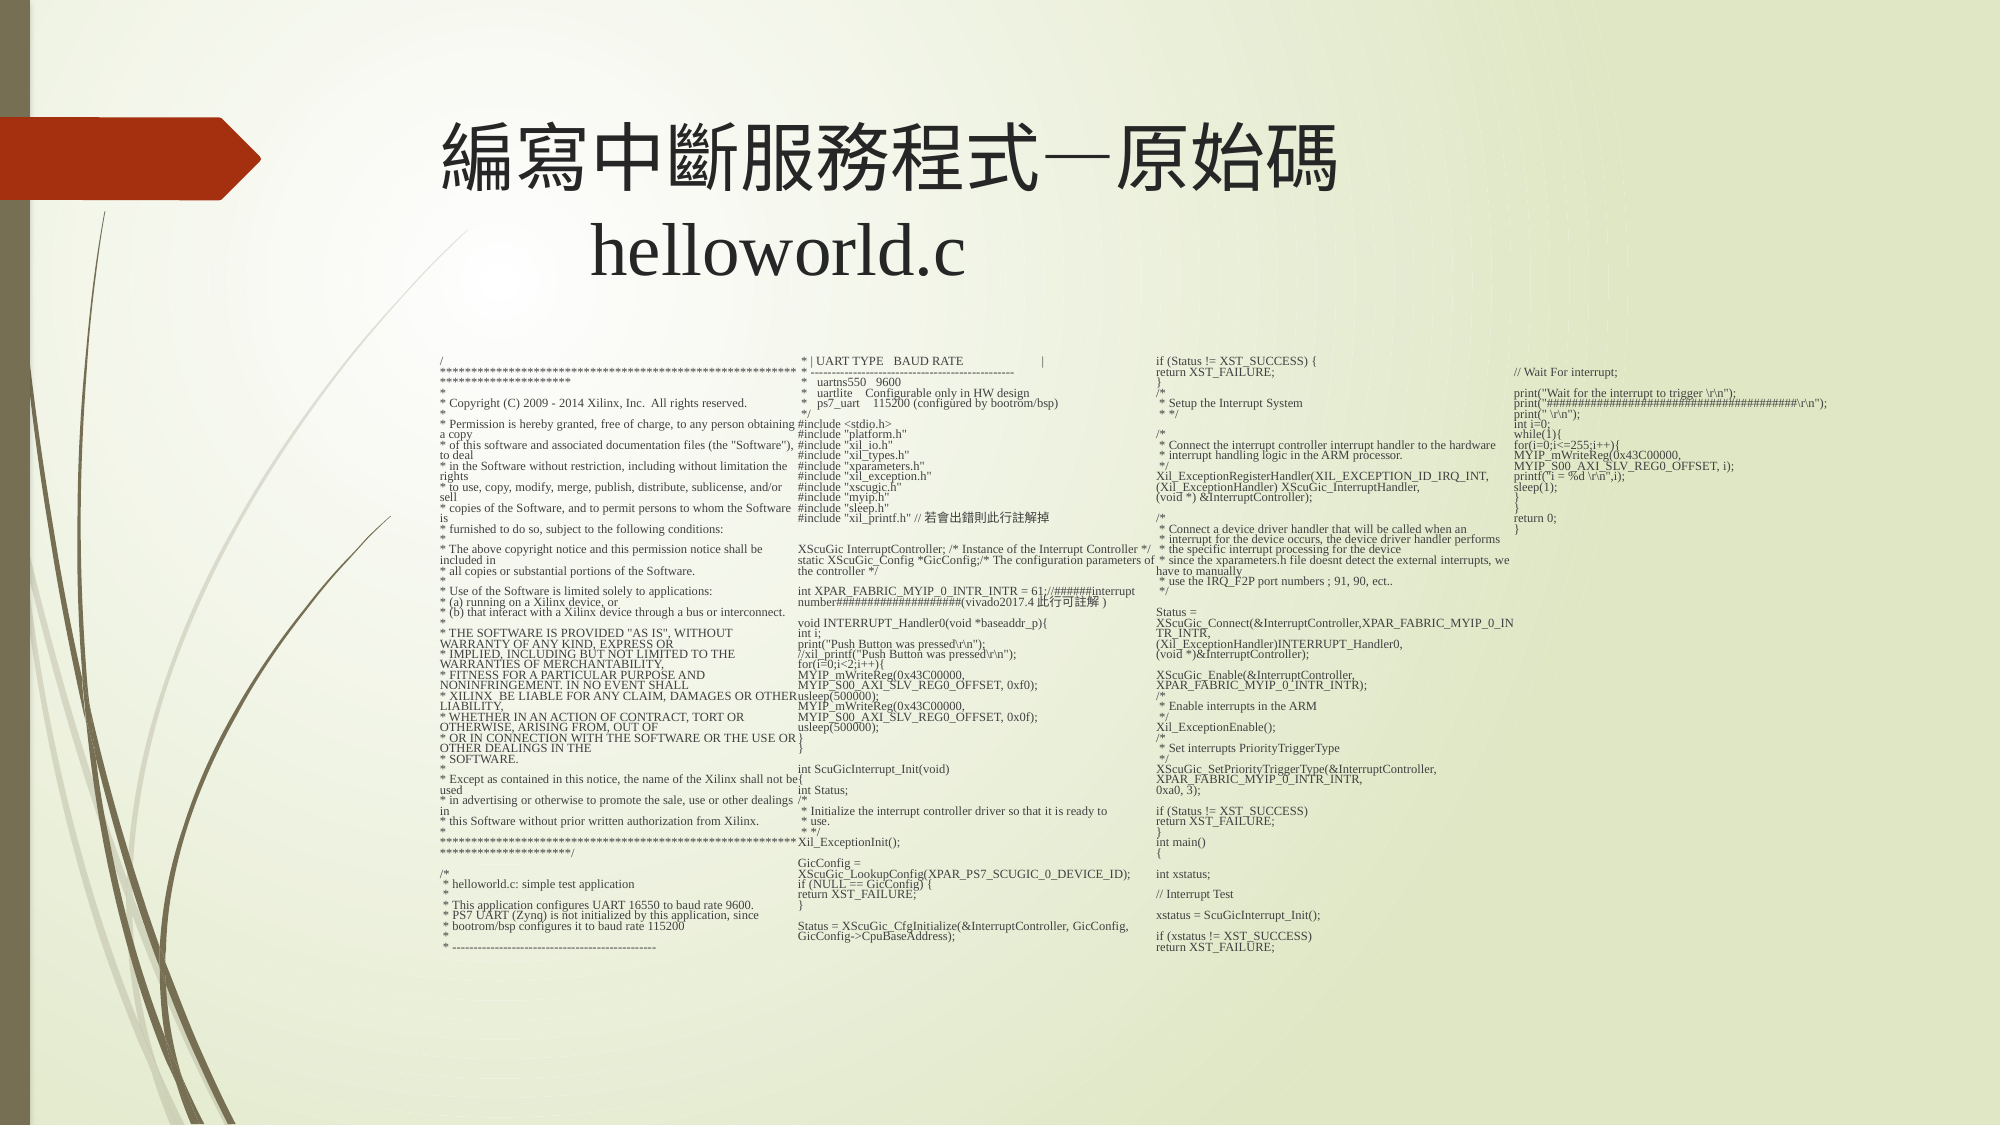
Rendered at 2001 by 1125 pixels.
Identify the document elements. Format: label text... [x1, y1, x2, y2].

title 編寫中斷服務程式—原始碼 helloworld.c [425, 102, 1888, 313]
list /****************************************************************************** * * Copyright (C) 2009 - 2014 Xilinx, Inc. All rights reserved. * * Permission is hereby granted, free of charge, to any person obtaining a copy * of this software and associated documentation files (the "Software"), to deal * in the Software without restriction, including without limitation the rights * to use, copy, modify, merge, publish, distribute, sublicense, and/or sell * copies of the Software, and to permit persons to whom the Software is * furnished to do so, subject to the following conditions: * * The above copyright notice and this permission notice shall be included in * all copies or substantial portions of the Software. * * Use of the Software is limited solely to applications: * (a) running on a Xilinx device, or * (b) that interact with a Xilinx device through a bus or interconnect. * * THE SOFTWARE IS PROVIDED "AS IS", WITHOUT WARRANTY OF ANY KIND, EXPRESS OR * IMPLIED, INCLUDING BUT NOT LIMITED TO THE WARRANTIES OF MERCHANTABILITY, * FITNESS FOR A PARTICULAR PURPOSE AND NONINFRINGEMENT. IN NO EVENT SHALL * XILINX BE LIABLE FOR ANY CLAIM, DAMAGES OR OTHER LIABILITY, * WHETHER IN AN ACTION OF CONTRACT, TORT OR OTHERWISE, ARISING FROM, OUT OF * OR IN CONNECTION WITH THE SOFTWARE OR THE USE OR OTHER DEALINGS IN THE * SOFTWARE. * * Except as contained in this notice, the name of the Xilinx shall not be used * in advertising or otherwise to promote the sale, use or other dealings in * this Software without prior written authorization from Xilinx. * ******************************************************************************/ /* * helloworld.c: simple test application * * This application configures UART 16550 to baud rate 9600. * PS7 UART (Zynq) is not initialized by this application, since * bootrom/bsp configures it to baud rate 115200 * * ------------------------------------------------ * | UART TYPE BAUD RATE | * ------------------------------------------------ * uartns550 9600 * uartlite Configurable only in HW design * ps7_uart 115200 (configured by bootrom/bsp) */ #include <stdio.h> #include "platform.h" #include "xil_io.h" #include "xil_types.h" #include "xparameters.h" #include "xil_exception.h" #include "xscugic.h" #include "myip.h" #include "sleep.h" #include "xil_printf.h" //若會出錯則此行註解掉 XScuGic InterruptController; /* Instance of the Interrupt Controller */ static XScuGic_Config *GicConfig;/* The configuration parameters of the controller */ int XPAR_FABRIC_MYIP_0_INTR_INTR = 61;//######interrupt number####################(vivado2017.4此行可註解) void INTERRUPT_Handler0(void *baseaddr_p){ int i; print("Push Button was pressed\r\n"); //xil_printf("Push Button was pressed\r\n"); for(i=0;i<2;i++){ MYIP_mWriteReg(0x43C00000, MYIP_S00_AXI_SLV_REG0_OFFSET, 0xf0); usleep(500000); MYIP_mWriteReg(0x43C00000, MYIP_S00_AXI_SLV_REG0_OFFSET, 0x0f); usleep(500000); } } int ScuGicInterrupt_Init(void) { int Status; /* * Initialize the interrupt controller driver so that it is ready to * use. * */ Xil_ExceptionInit(); GicConfig = XScuGic_LookupConfig(XPAR_PS7_SCUGIC_0_DEVICE_ID); if (NULL == GicConfig) { return XST_FAILURE; } Status = XScuGic_CfgInitialize(&InterruptController, GicConfig, GicConfig->CpuBaseAddress); if (Status != XST_SUCCESS) { return XST_FAILURE; } /* * Setup the Interrupt System * */ /* * Connect the interrupt controller interrupt handler to the hardware * interrupt handling logic in the ARM processor. */ Xil_ExceptionRegisterHandler(XIL_EXCEPTION_ID_IRQ_INT, (Xil_ExceptionHandler) XScuGic_InterruptHandler, (void *) &InterruptController); /* * Connect a device driver handler that will be called when an * interrupt for the device occurs, the device driver handler performs * the specific interrupt processing for the device * since the xparameters.h file doesnt detect the external interrupts, we have to manually * use the IRQ_F2P port numbers ; 91, 90, ect.. */ Status = XScuGic_Connect(&InterruptController,XPAR_FABRIC_MYIP_0_INTR_INTR, (Xil_ExceptionHandler)INTERRUPT_Handler0, (void *)&InterruptController); XScuGic_Enable(&InterruptController, XPAR_FABRIC_MYIP_0_INTR_INTR); /* * Enable interrupts in the ARM */ Xil_ExceptionEnable(); /* * Set interrupts PriorityTriggerType */ XScuGic_SetPriorityTriggerType(&InterruptController, XPAR_FABRIC_MYIP_0_INTR_INTR, 0xa0, 3); if (Status != XST_SUCCESS) return XST_FAILURE; } int main() { int xstatus; // Interrupt Test xstatus = ScuGicInterrupt_Init(); if (xstatus != XST_SUCCESS) return XST_FAILURE; // Wait For interrupt; print("Wait for the interrupt to trigger \r\n"); print("########################################\r\n"); print(" \r\n"); int i=0; while(1){ for(i=0;i<=255;i++){ MYIP_mWriteReg(0x43C00000, MYIP_S00_AXI_SLV_REG0_OFFSET, i); printf("i = %d \r\n",i); sleep(1); } } return 0; } [424, 350, 1888, 970]
